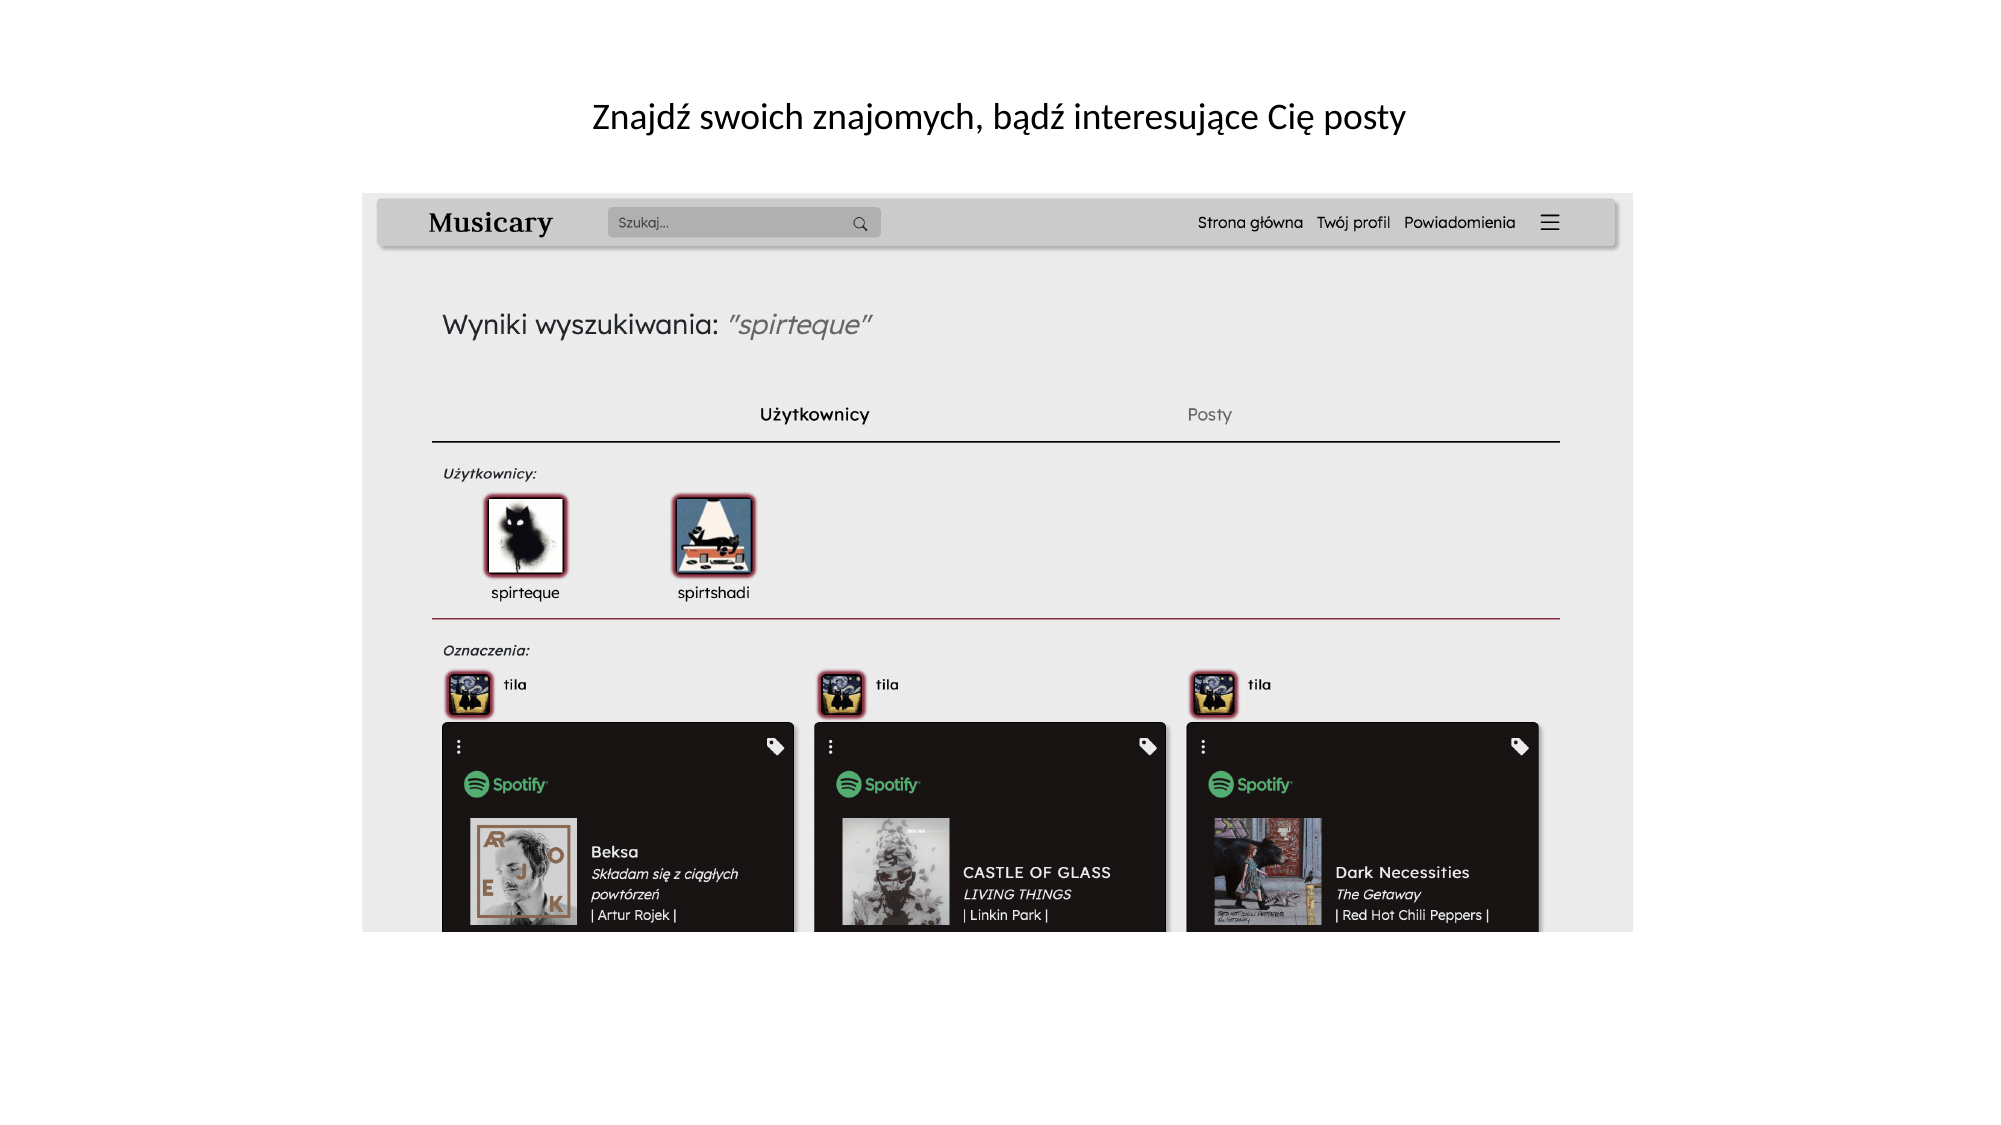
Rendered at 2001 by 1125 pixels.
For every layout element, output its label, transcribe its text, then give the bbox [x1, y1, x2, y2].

picture [362, 193, 1633, 932]
text_box Znajdź swoich znajomych, bądź interesujące Cię posty [577, 84, 1423, 144]
